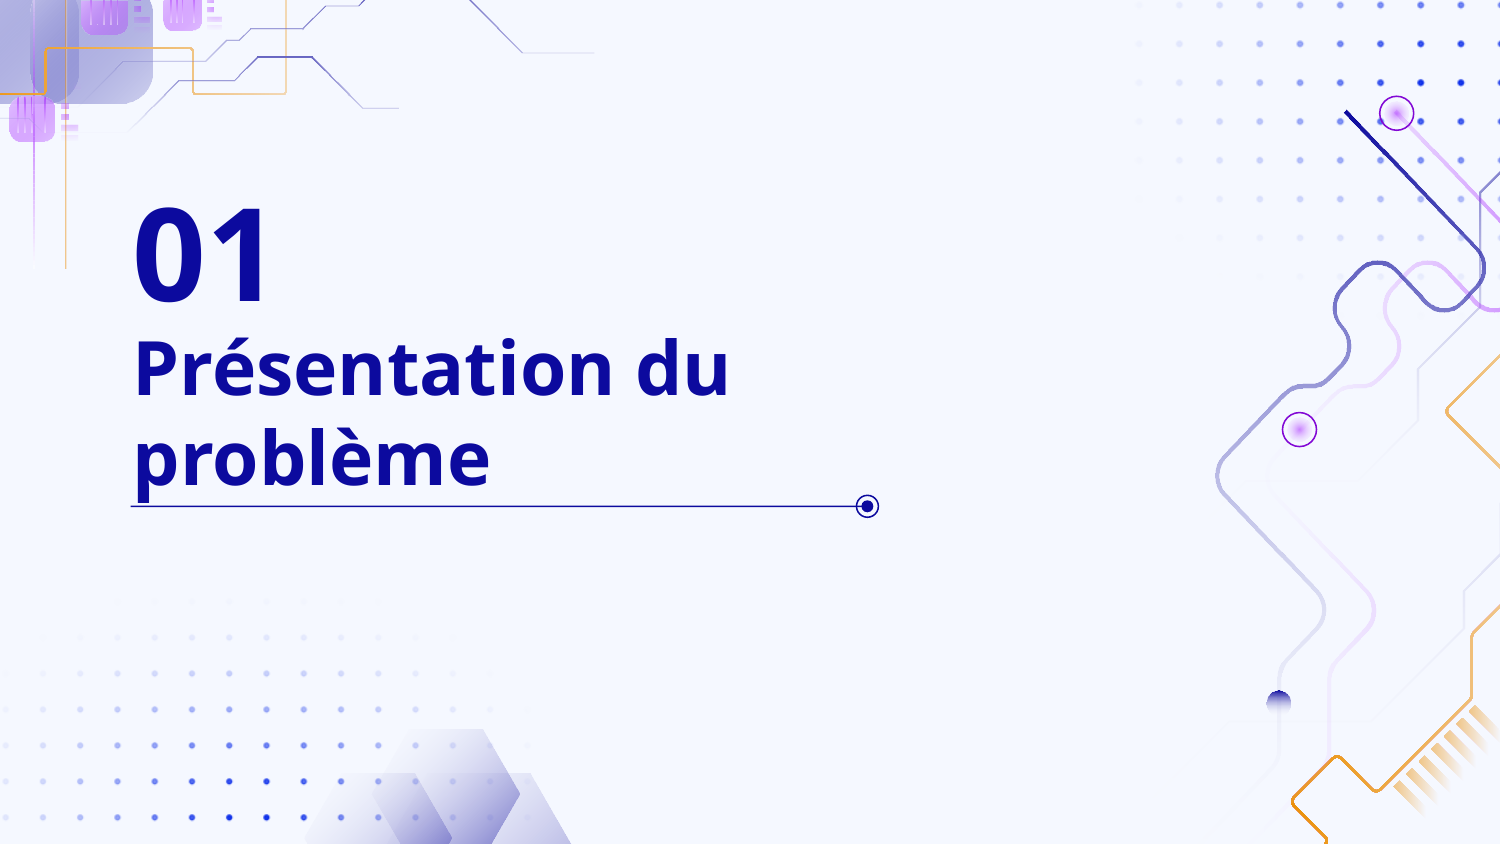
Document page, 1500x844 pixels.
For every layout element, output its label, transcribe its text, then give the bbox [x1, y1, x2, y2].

title 01 [118, 168, 398, 332]
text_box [1107, 0, 1500, 844]
title Présentation du problème [118, 341, 1037, 479]
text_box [0, 549, 583, 844]
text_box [130, 495, 879, 518]
